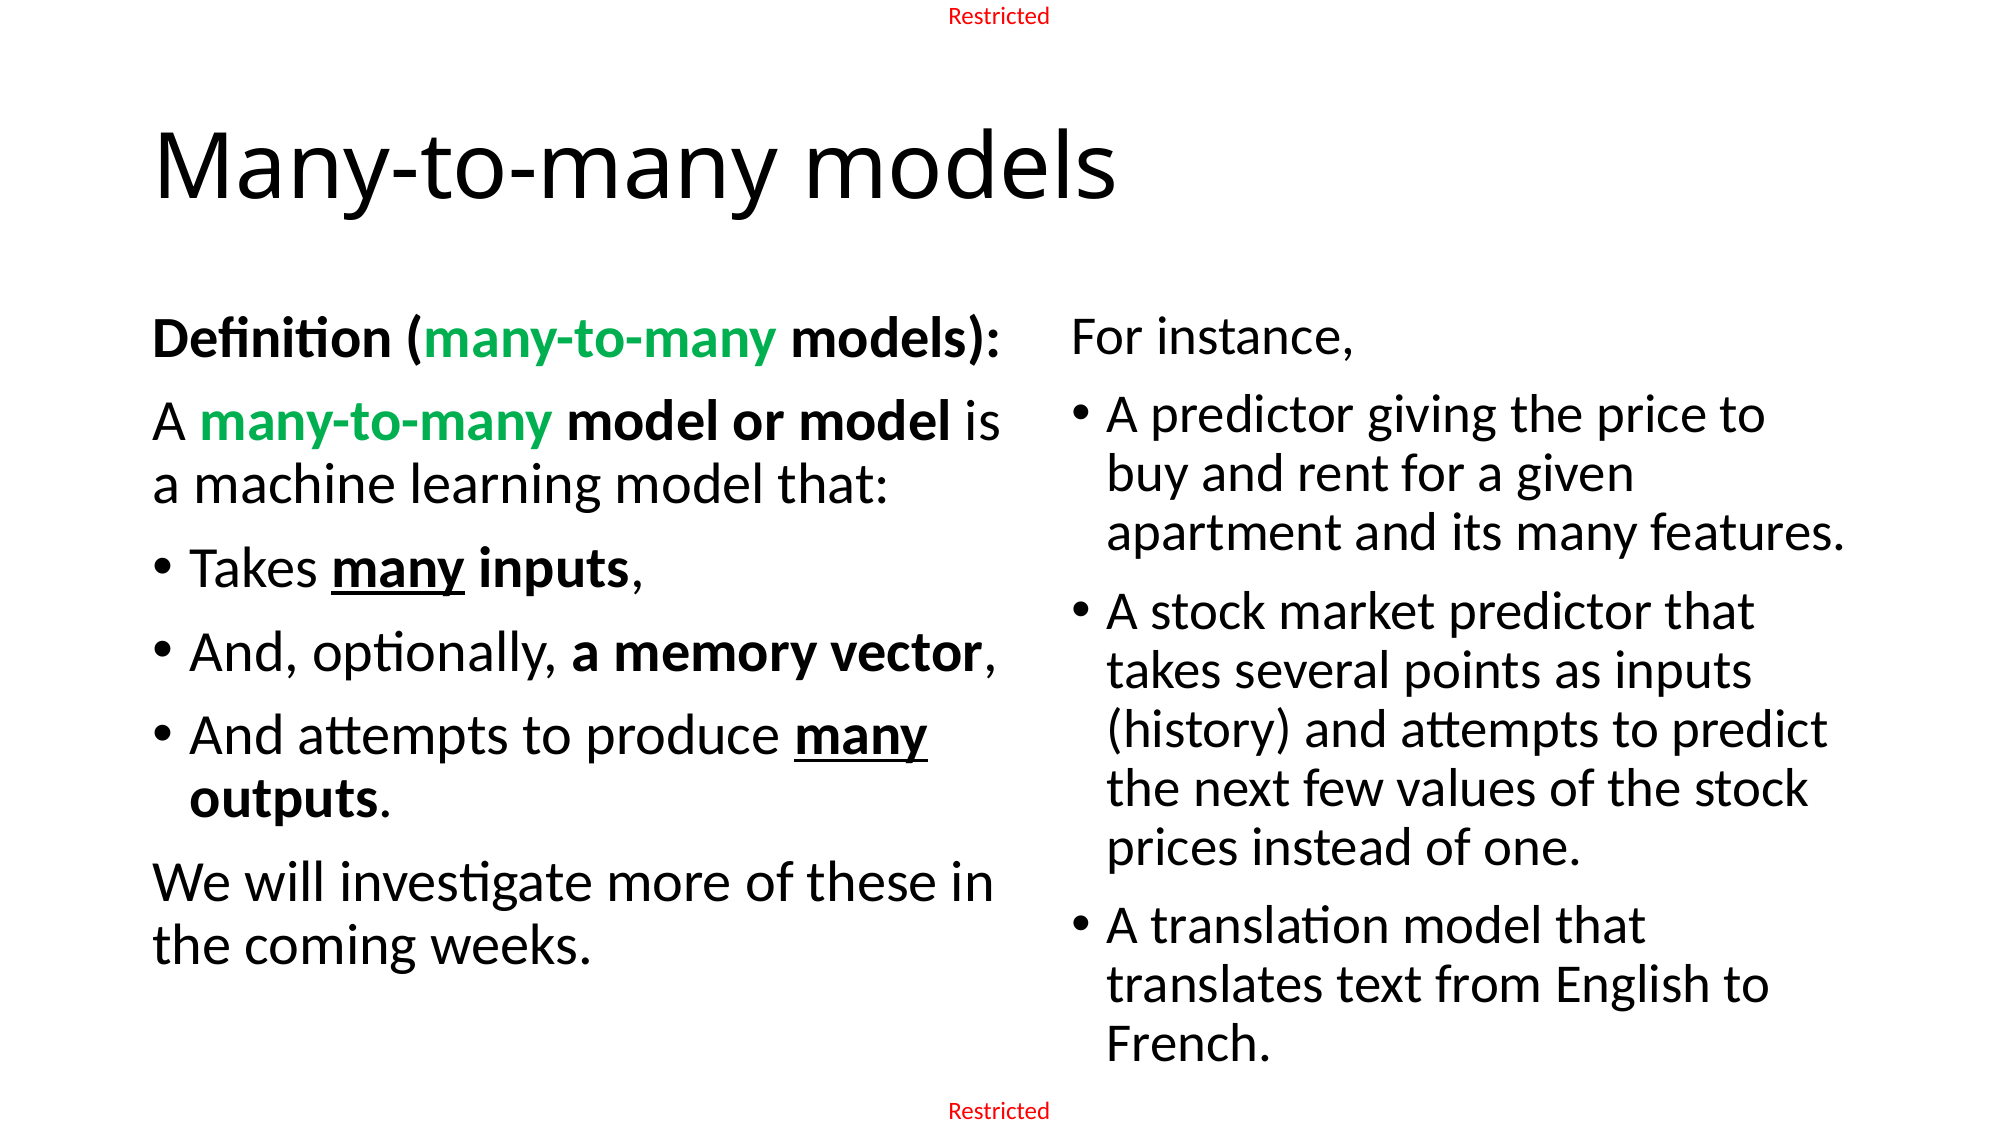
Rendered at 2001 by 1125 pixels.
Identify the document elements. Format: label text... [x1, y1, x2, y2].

title Many-to-many models [137, 59, 1863, 278]
list For instance, A predictor giving the price to buy and rent for a given apartment and its many features. A stock market predictor that takes several points as inputs (history) and attempts to predict the next few values of the stock prices instead of one. A translation model that translates text from English to French. [1056, 299, 1863, 1125]
list Definition (many-to-many models): A many-to-many model or model is a machine learning model that: Takes many inputs, And, optionally, a memory vector, And attempts to produce many outputs. We will investigate more of these in the coming weeks. [137, 299, 1026, 1125]
